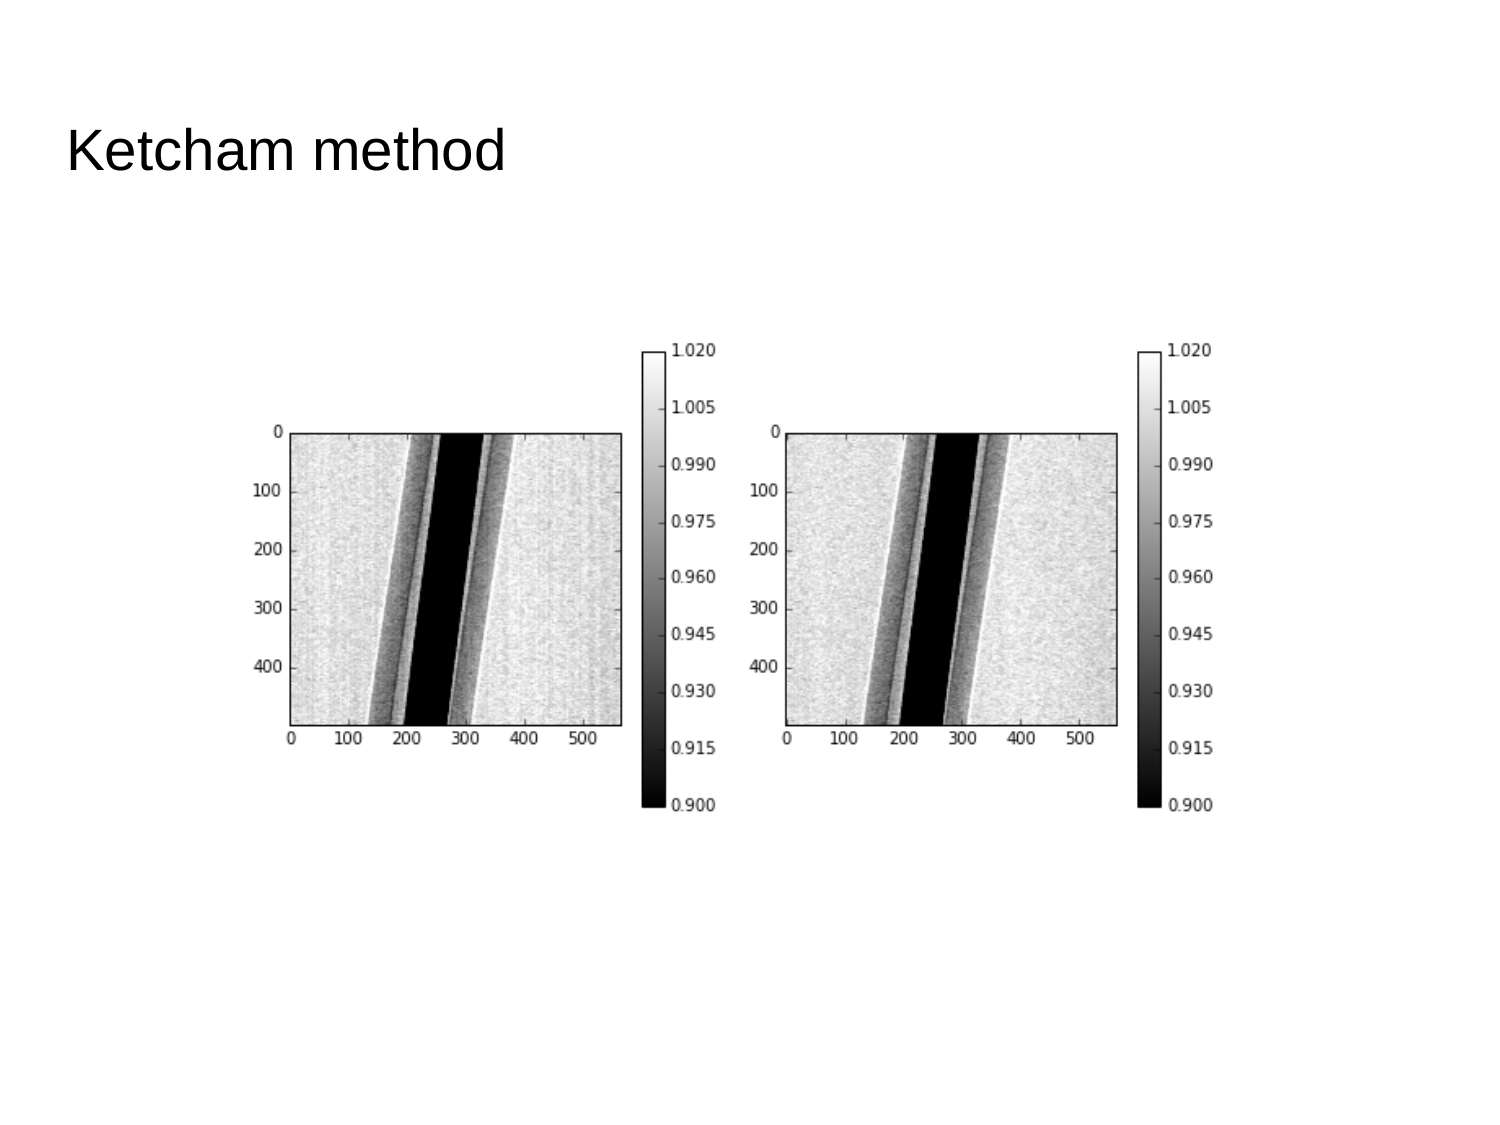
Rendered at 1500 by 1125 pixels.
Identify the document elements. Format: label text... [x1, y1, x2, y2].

title Ketcham method [51, 97, 1449, 223]
picture [143, 292, 1317, 880]
